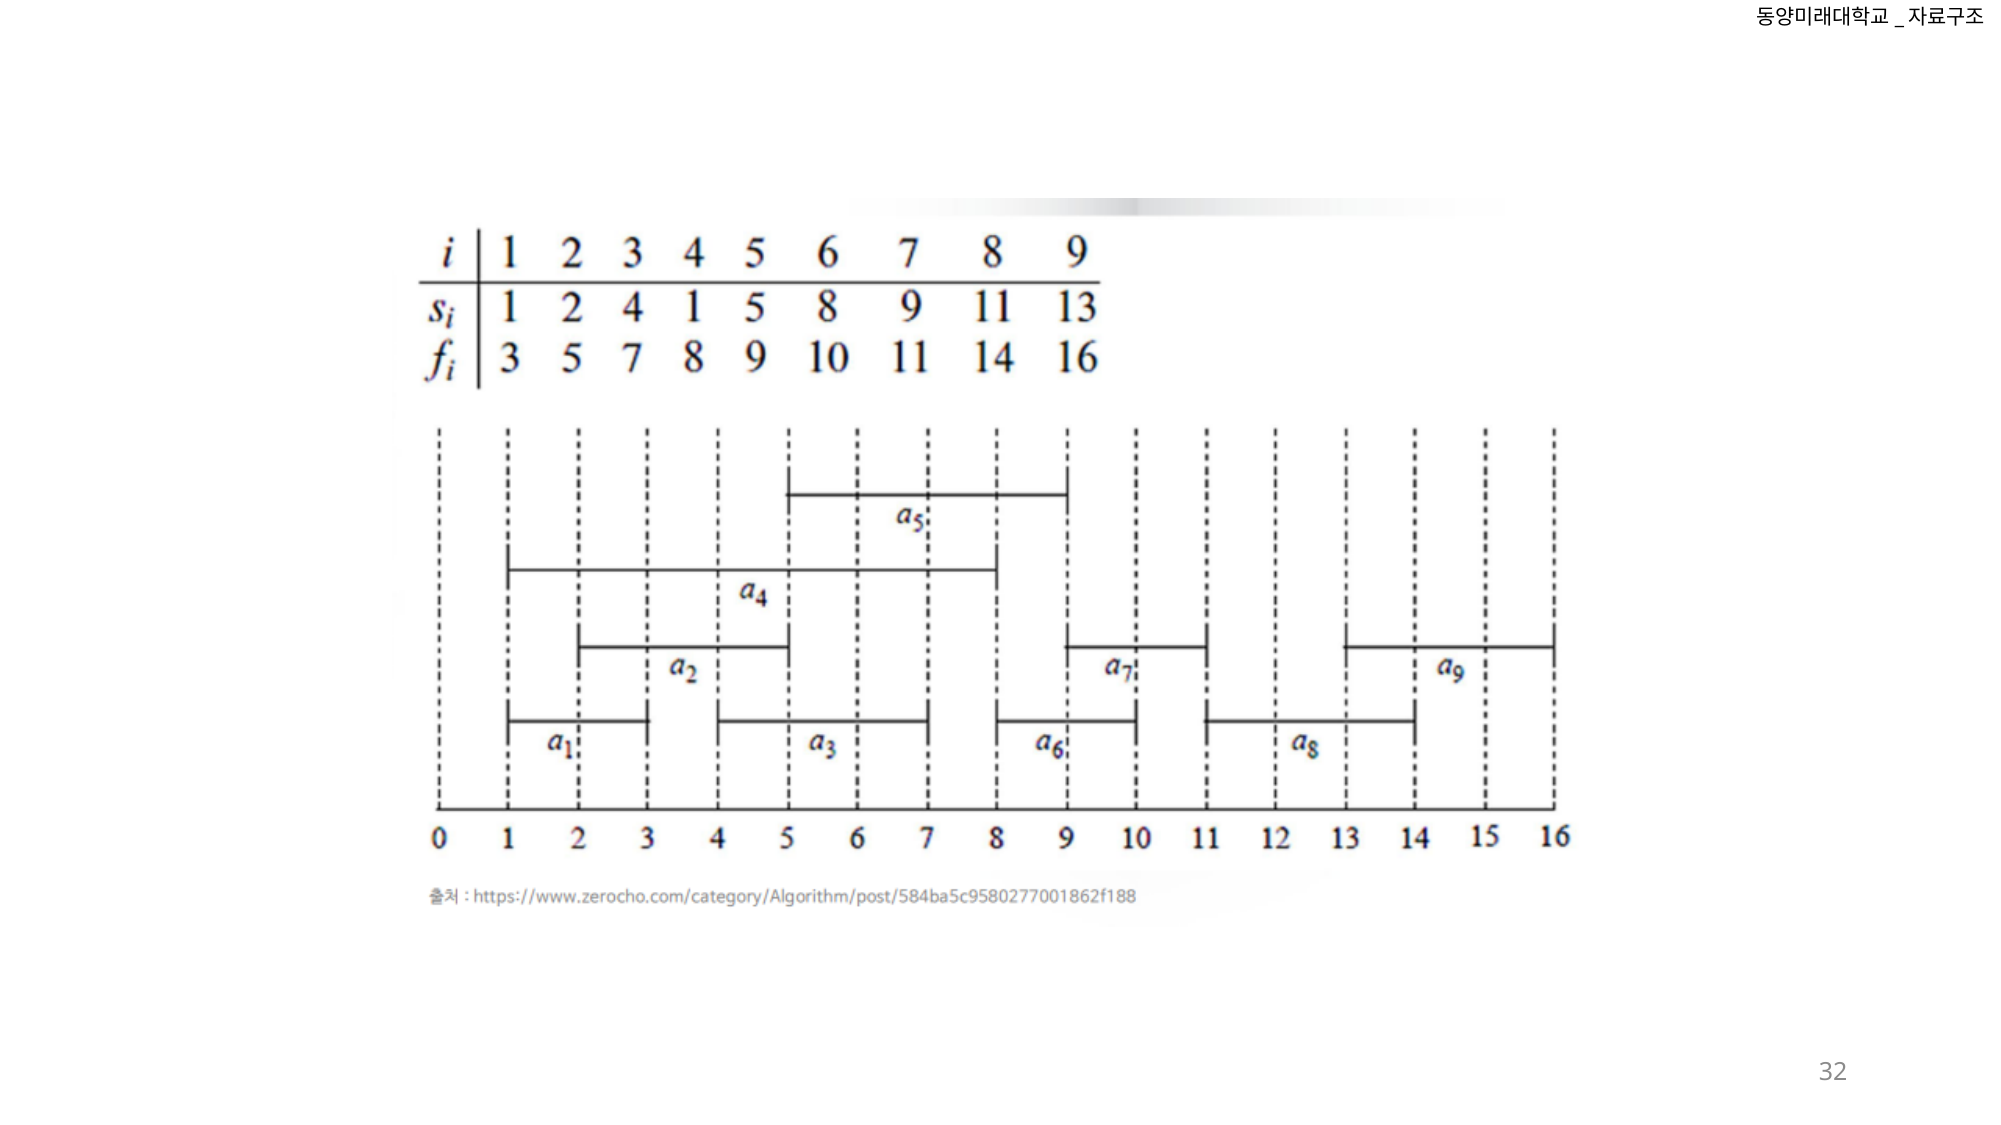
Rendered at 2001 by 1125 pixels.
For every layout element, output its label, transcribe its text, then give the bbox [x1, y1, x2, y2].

slide_number 32 [1412, 1042, 1863, 1103]
picture [392, 198, 1608, 927]
text_box 동양미래대학교_자료구조 [1474, 0, 2000, 120]
